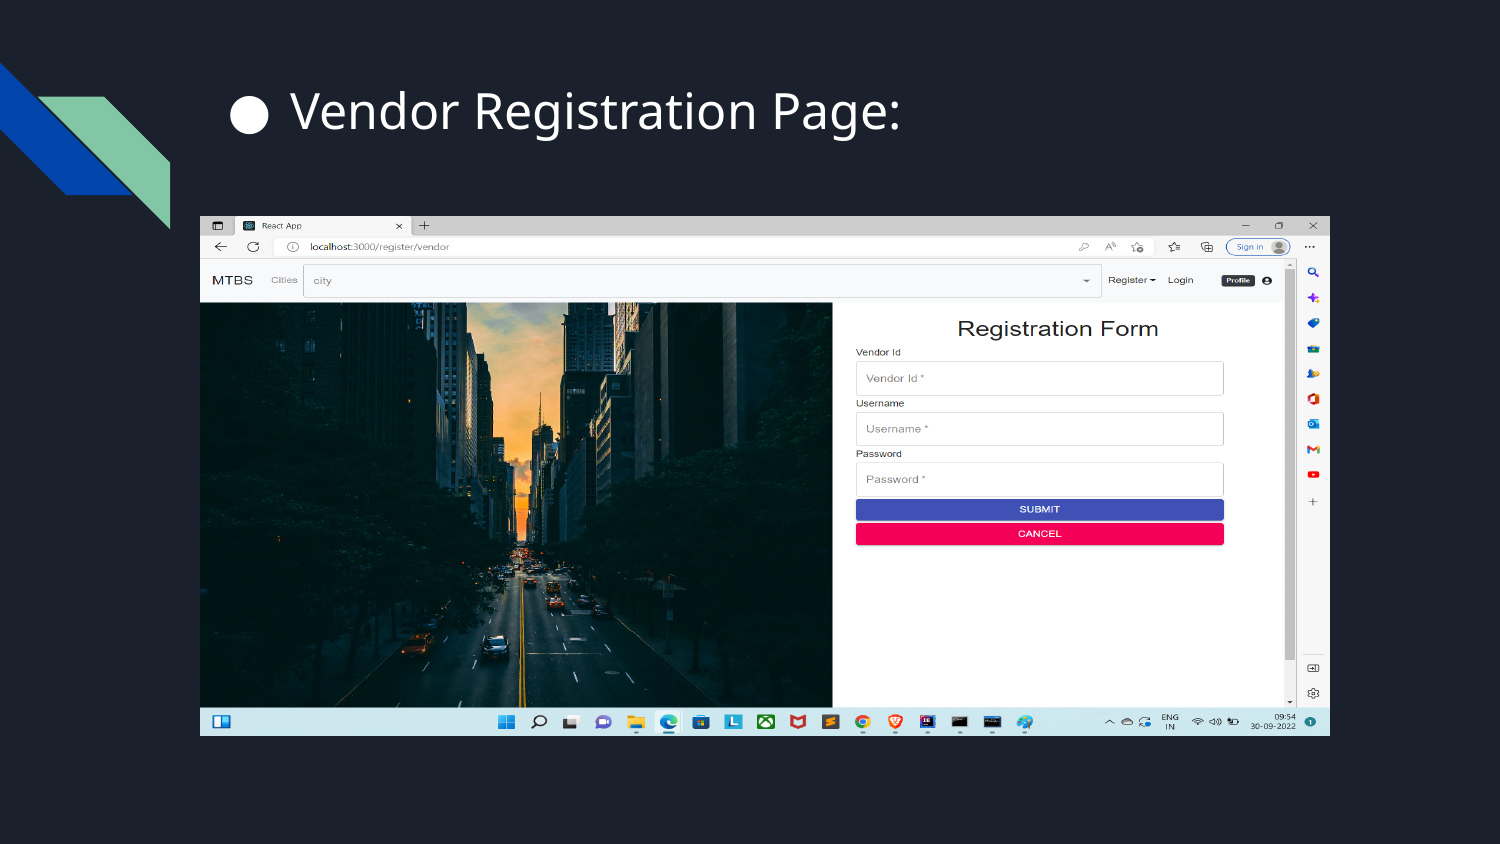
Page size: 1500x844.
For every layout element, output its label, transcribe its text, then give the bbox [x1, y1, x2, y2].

title Vendor Registration Page: [200, 64, 1330, 215]
picture [199, 215, 1330, 736]
